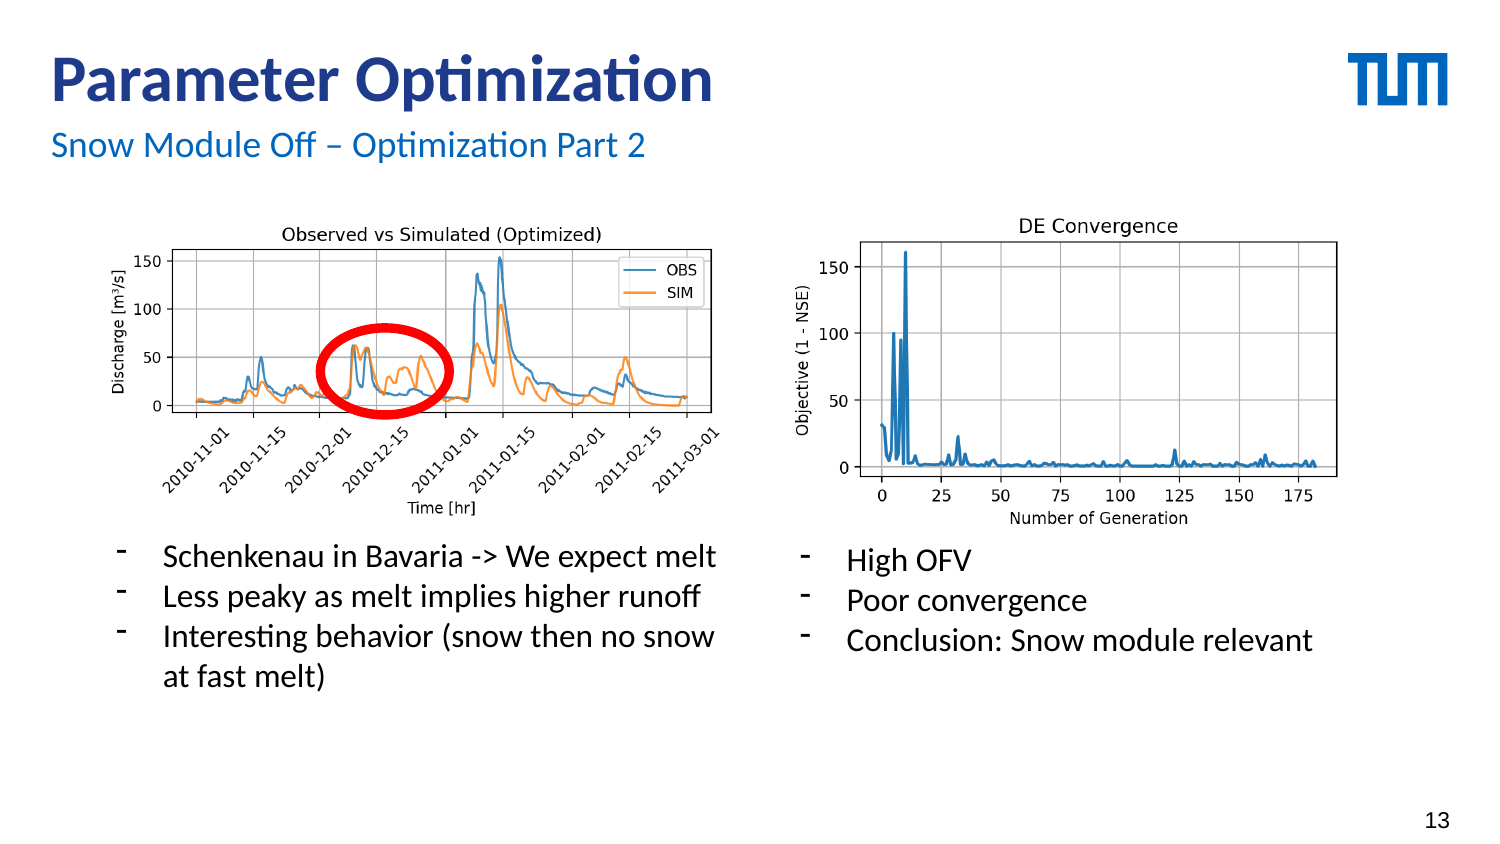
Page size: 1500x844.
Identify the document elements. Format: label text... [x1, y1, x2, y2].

picture [101, 215, 733, 527]
list Snow Module Off – Optimization Part 2 [51, 112, 1447, 165]
text_box High OFV Poor convergence Conclusion: Snow module relevant [784, 530, 1472, 666]
title Parameter Optimization [50, 47, 1448, 111]
slide_number 13 [1113, 796, 1450, 842]
text_box Schenkenau in Bavaria -> We expect melt Less peaky as melt implies higher runoff Interesting behavior (snow then no snow at fast melt) [101, 526, 753, 702]
picture [784, 205, 1348, 538]
